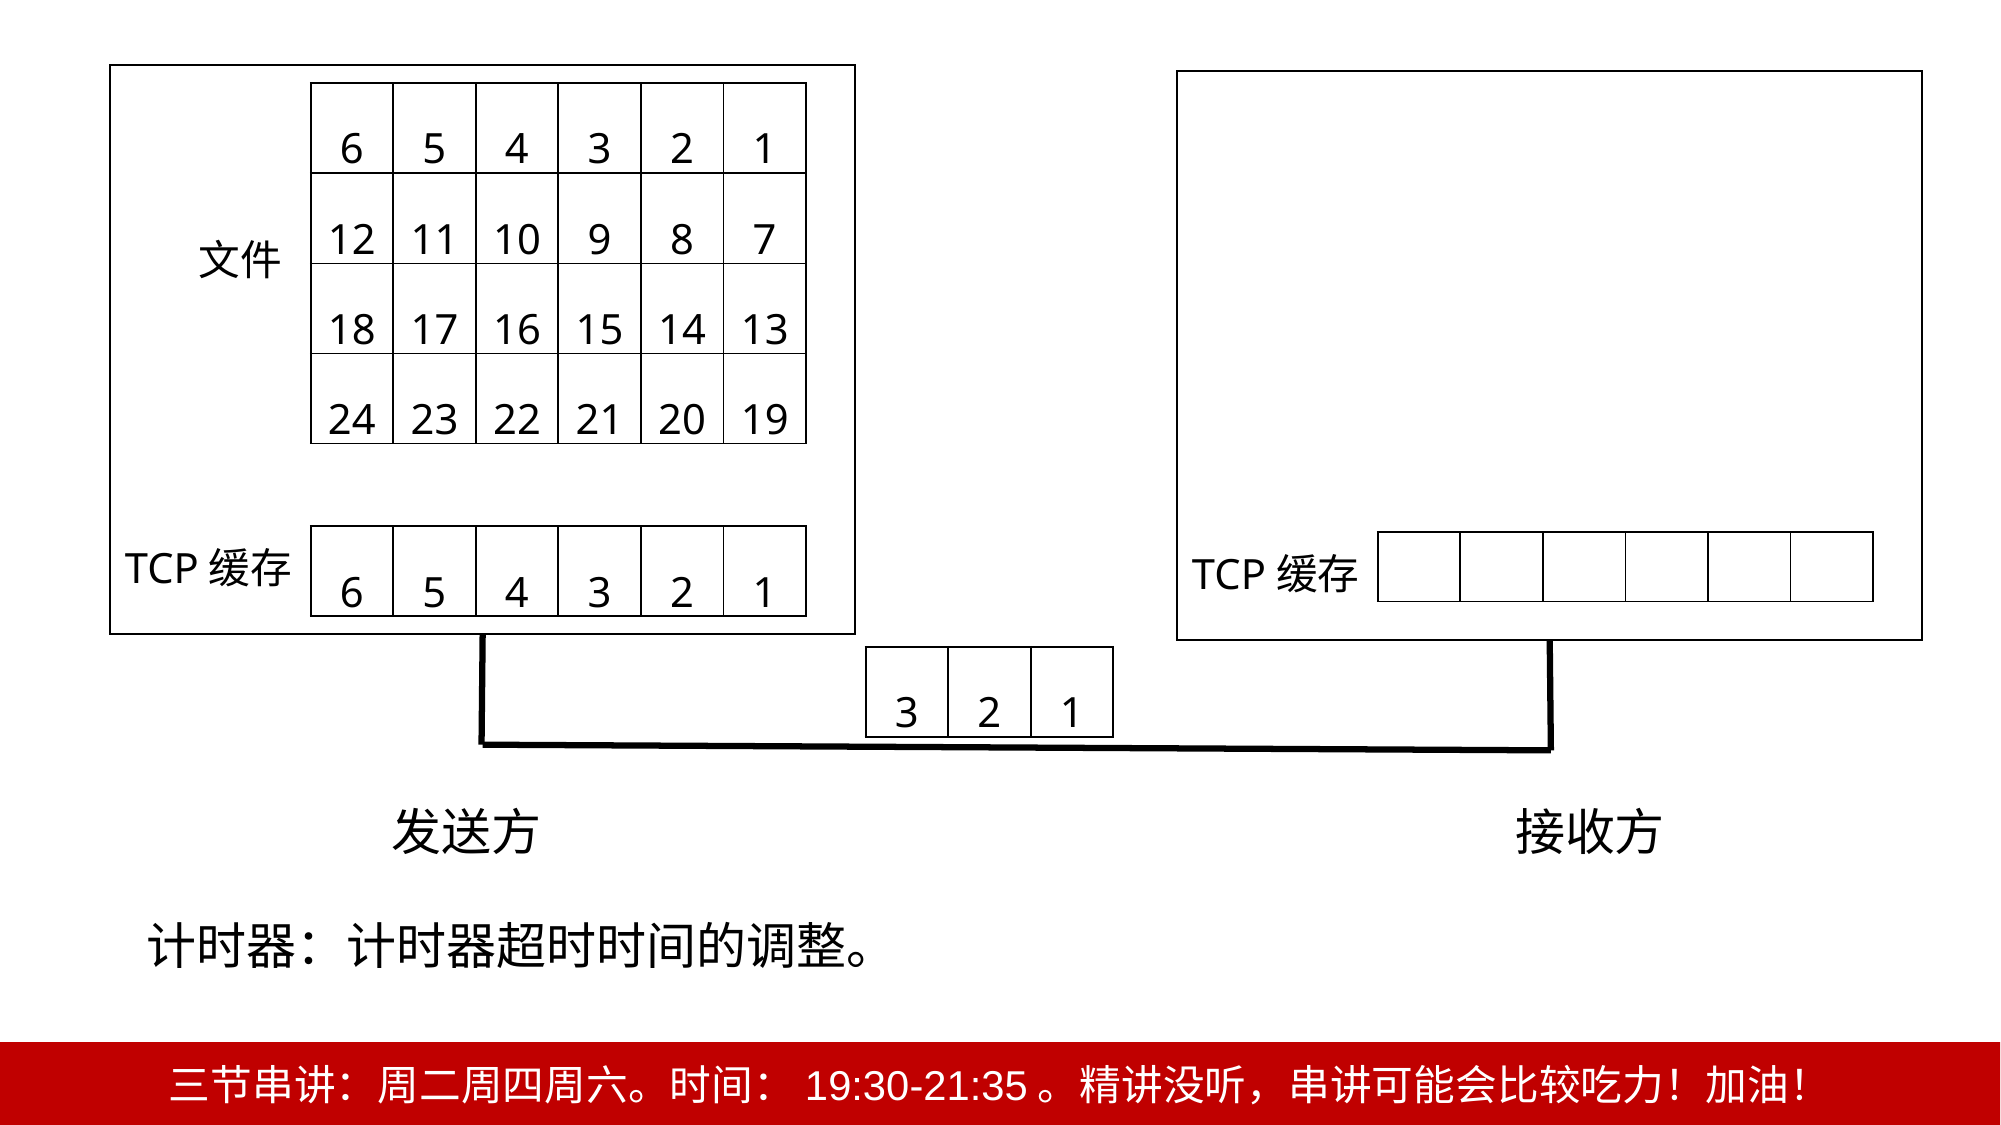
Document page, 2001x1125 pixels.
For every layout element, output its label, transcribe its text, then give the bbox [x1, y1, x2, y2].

text_box 发送方 [376, 793, 584, 869]
text_box [109, 64, 856, 635]
table_header 3 [867, 648, 947, 736]
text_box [482, 744, 1551, 751]
table_header 1 [1032, 648, 1112, 736]
table_header 2 [949, 648, 1030, 736]
text_box 计时器：计时器超时时间的调整。 [131, 876, 1848, 982]
text_box 接收方 [1500, 793, 1708, 869]
text_box [1176, 70, 1923, 641]
